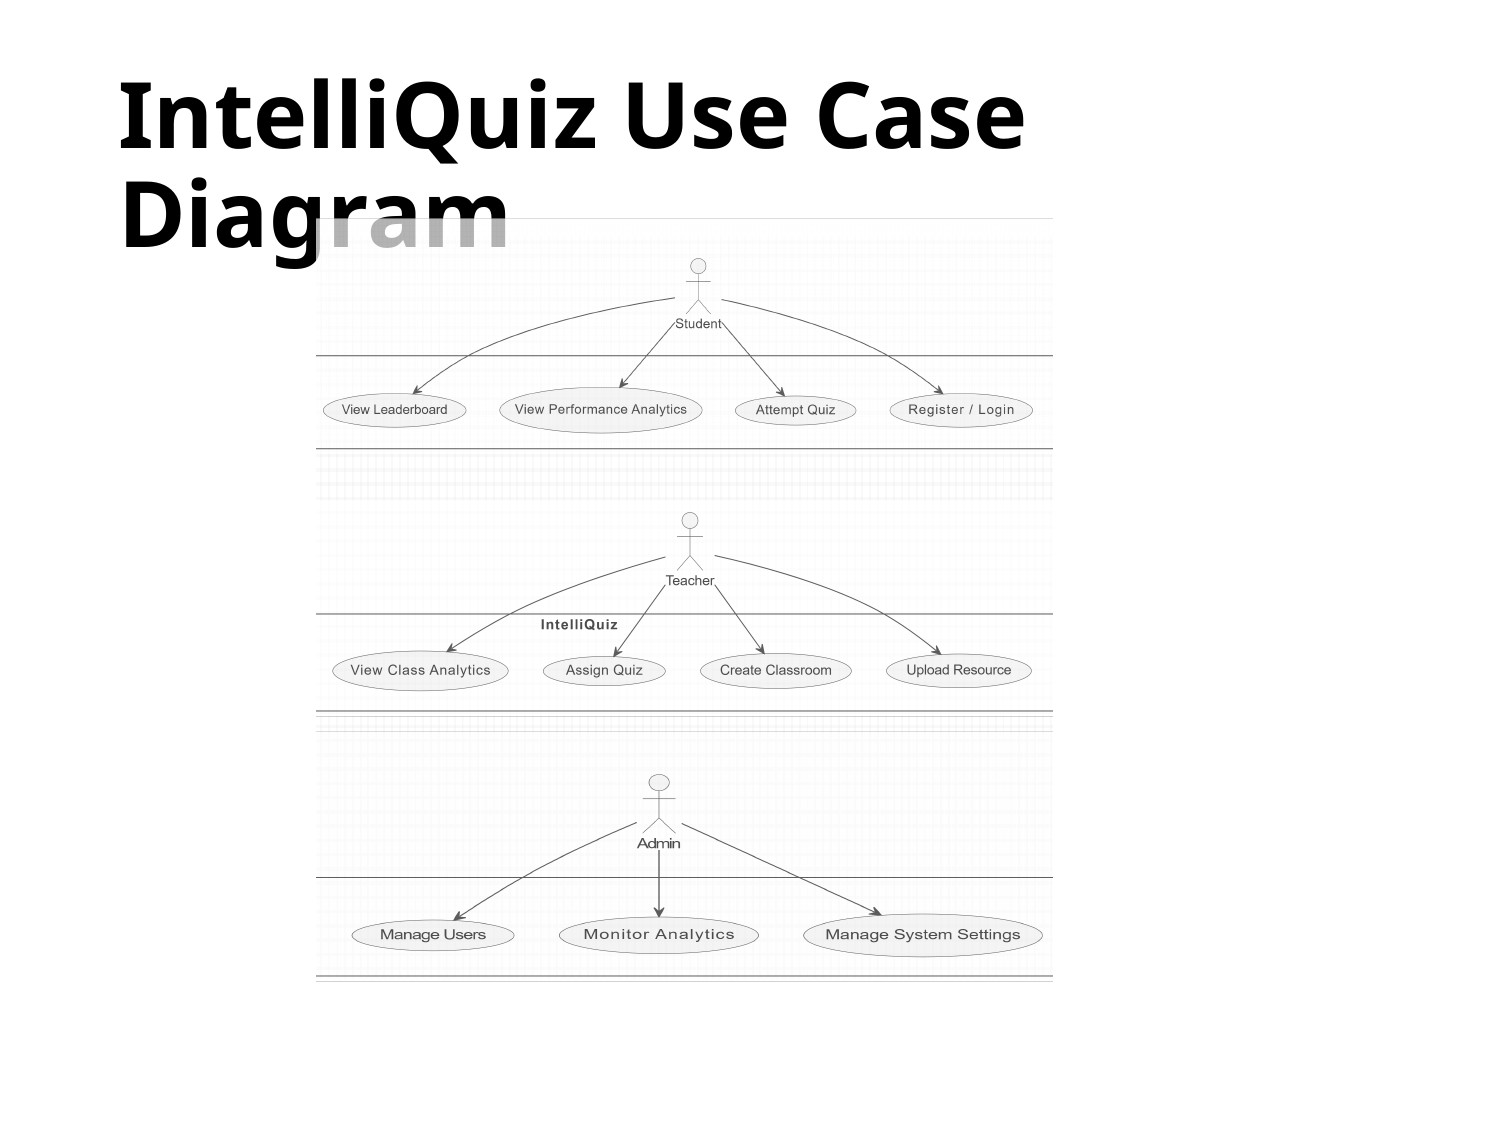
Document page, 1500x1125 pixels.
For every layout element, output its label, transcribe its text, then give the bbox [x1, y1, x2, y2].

picture [316, 201, 1053, 991]
title IntelliQuiz Use Case Diagram [103, 59, 1397, 278]
